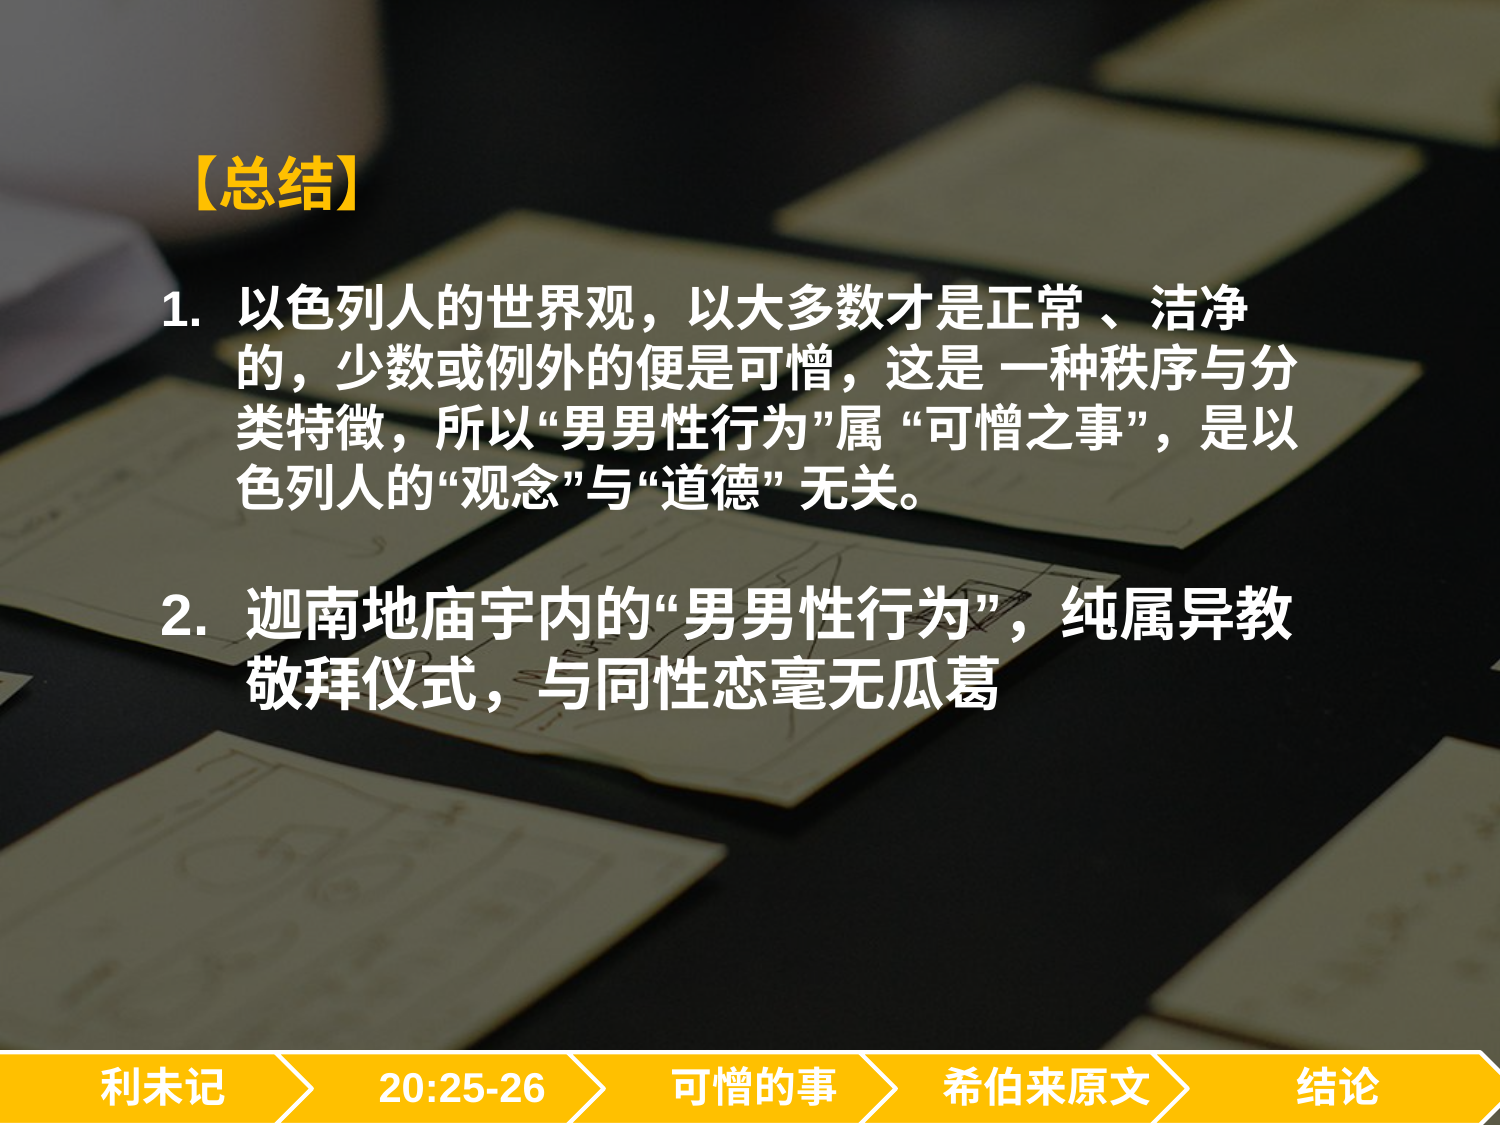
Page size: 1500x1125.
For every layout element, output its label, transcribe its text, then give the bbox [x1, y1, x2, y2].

text_box [0, 0, 1500, 1050]
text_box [0, 1051, 1500, 1125]
text_box 【总结】 以色列人的世界观，以大多数才是正常 、洁净的，少数或例外的便是可憎，这是 一种秩序与分类特徴，所以“男男性行为”属 “可憎之事”，是以色列人的“观念”与“道德” 无关。 迦南地庙宇内的“男男性行为”，纯属异教敬拜仪式，与同性恋毫无瓜葛 [145, 139, 1354, 725]
